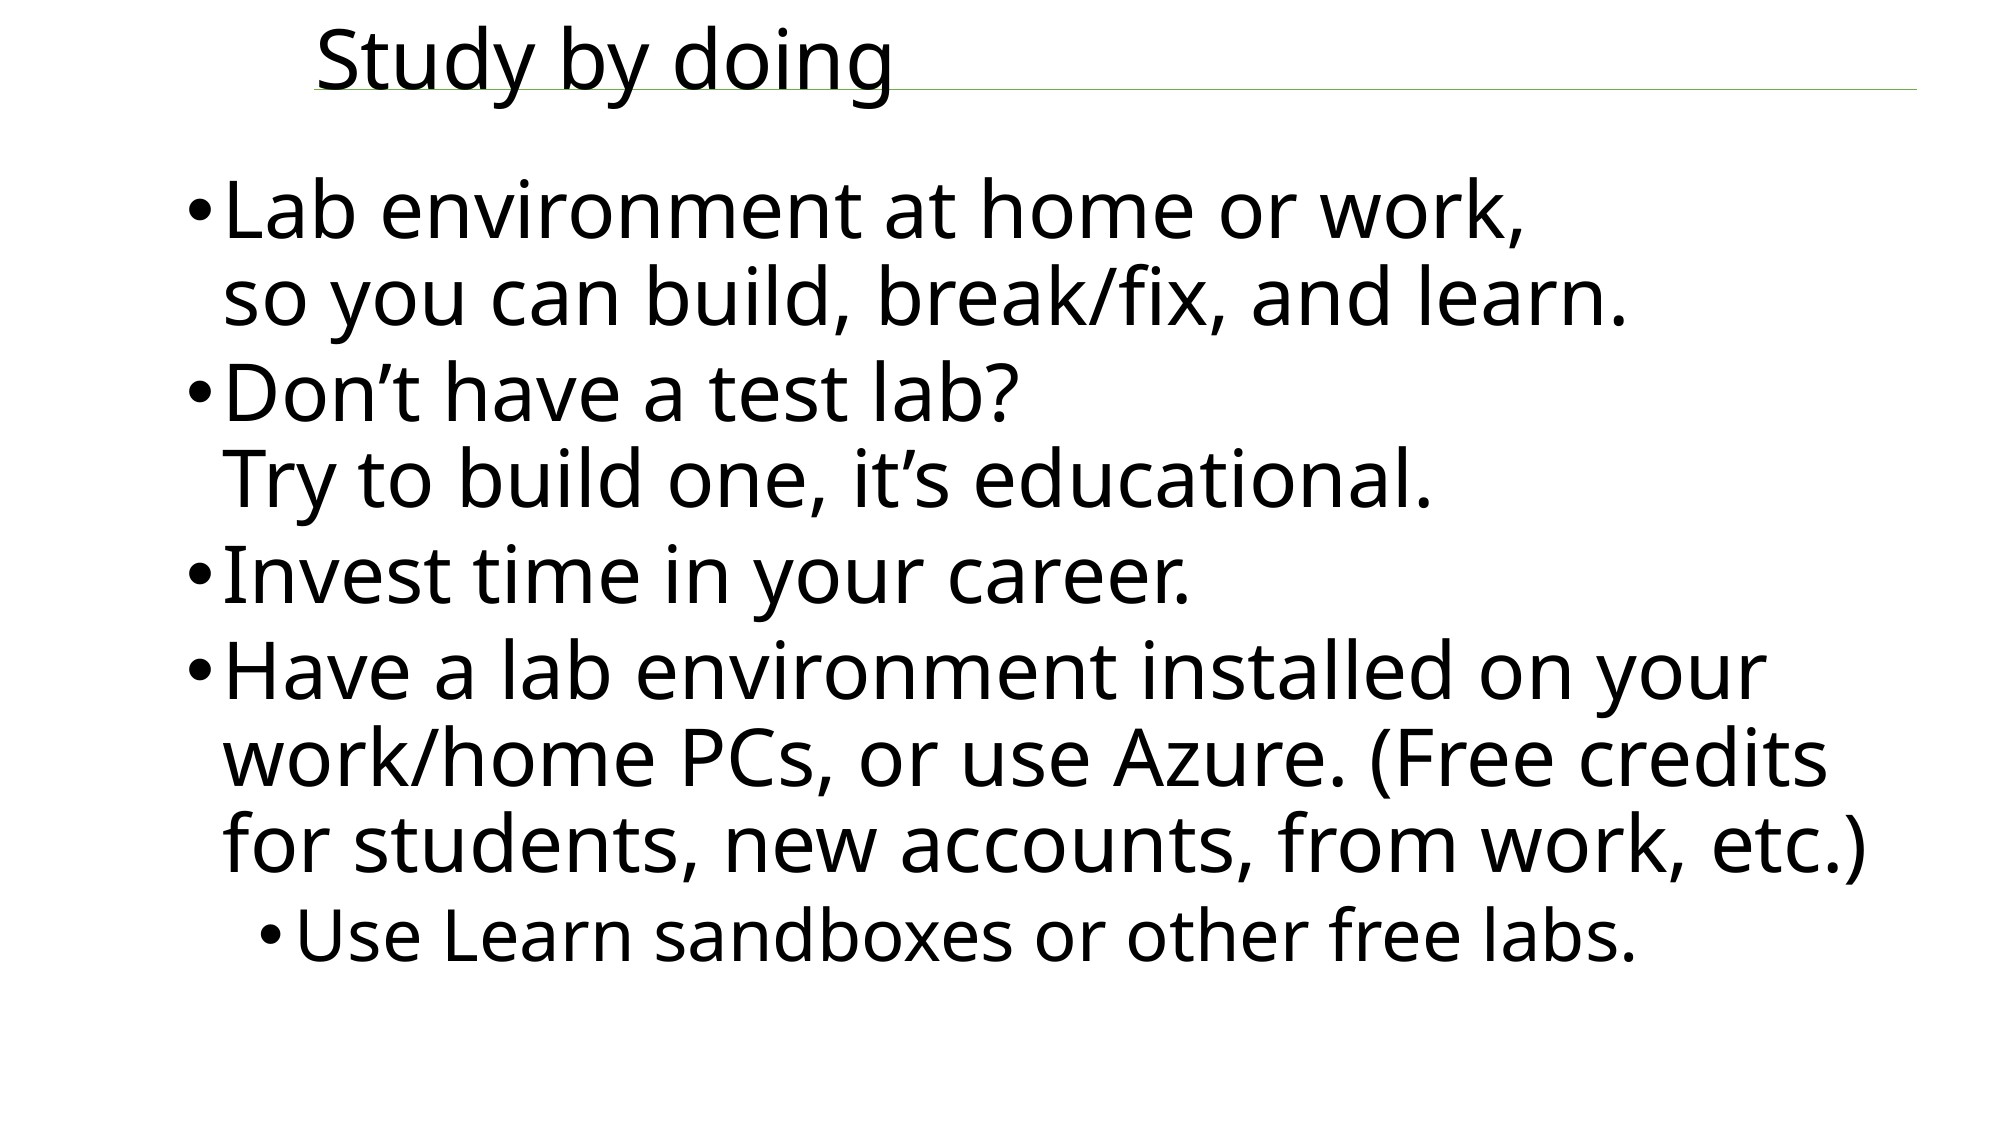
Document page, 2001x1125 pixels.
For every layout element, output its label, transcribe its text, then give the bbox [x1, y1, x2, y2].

list Lab environment at home or work, so you can build, break/fix, and learn. Don’t have a test lab? Try to build one, it’s educational. Invest time in your career. Have a lab environment installed on your work/home PCs, or use Azure. (Free credits for students, new accounts, from work, etc.) Use Learn sandboxes or other free labs. [99, 162, 1900, 1077]
title Study by doing [300, 0, 1917, 125]
